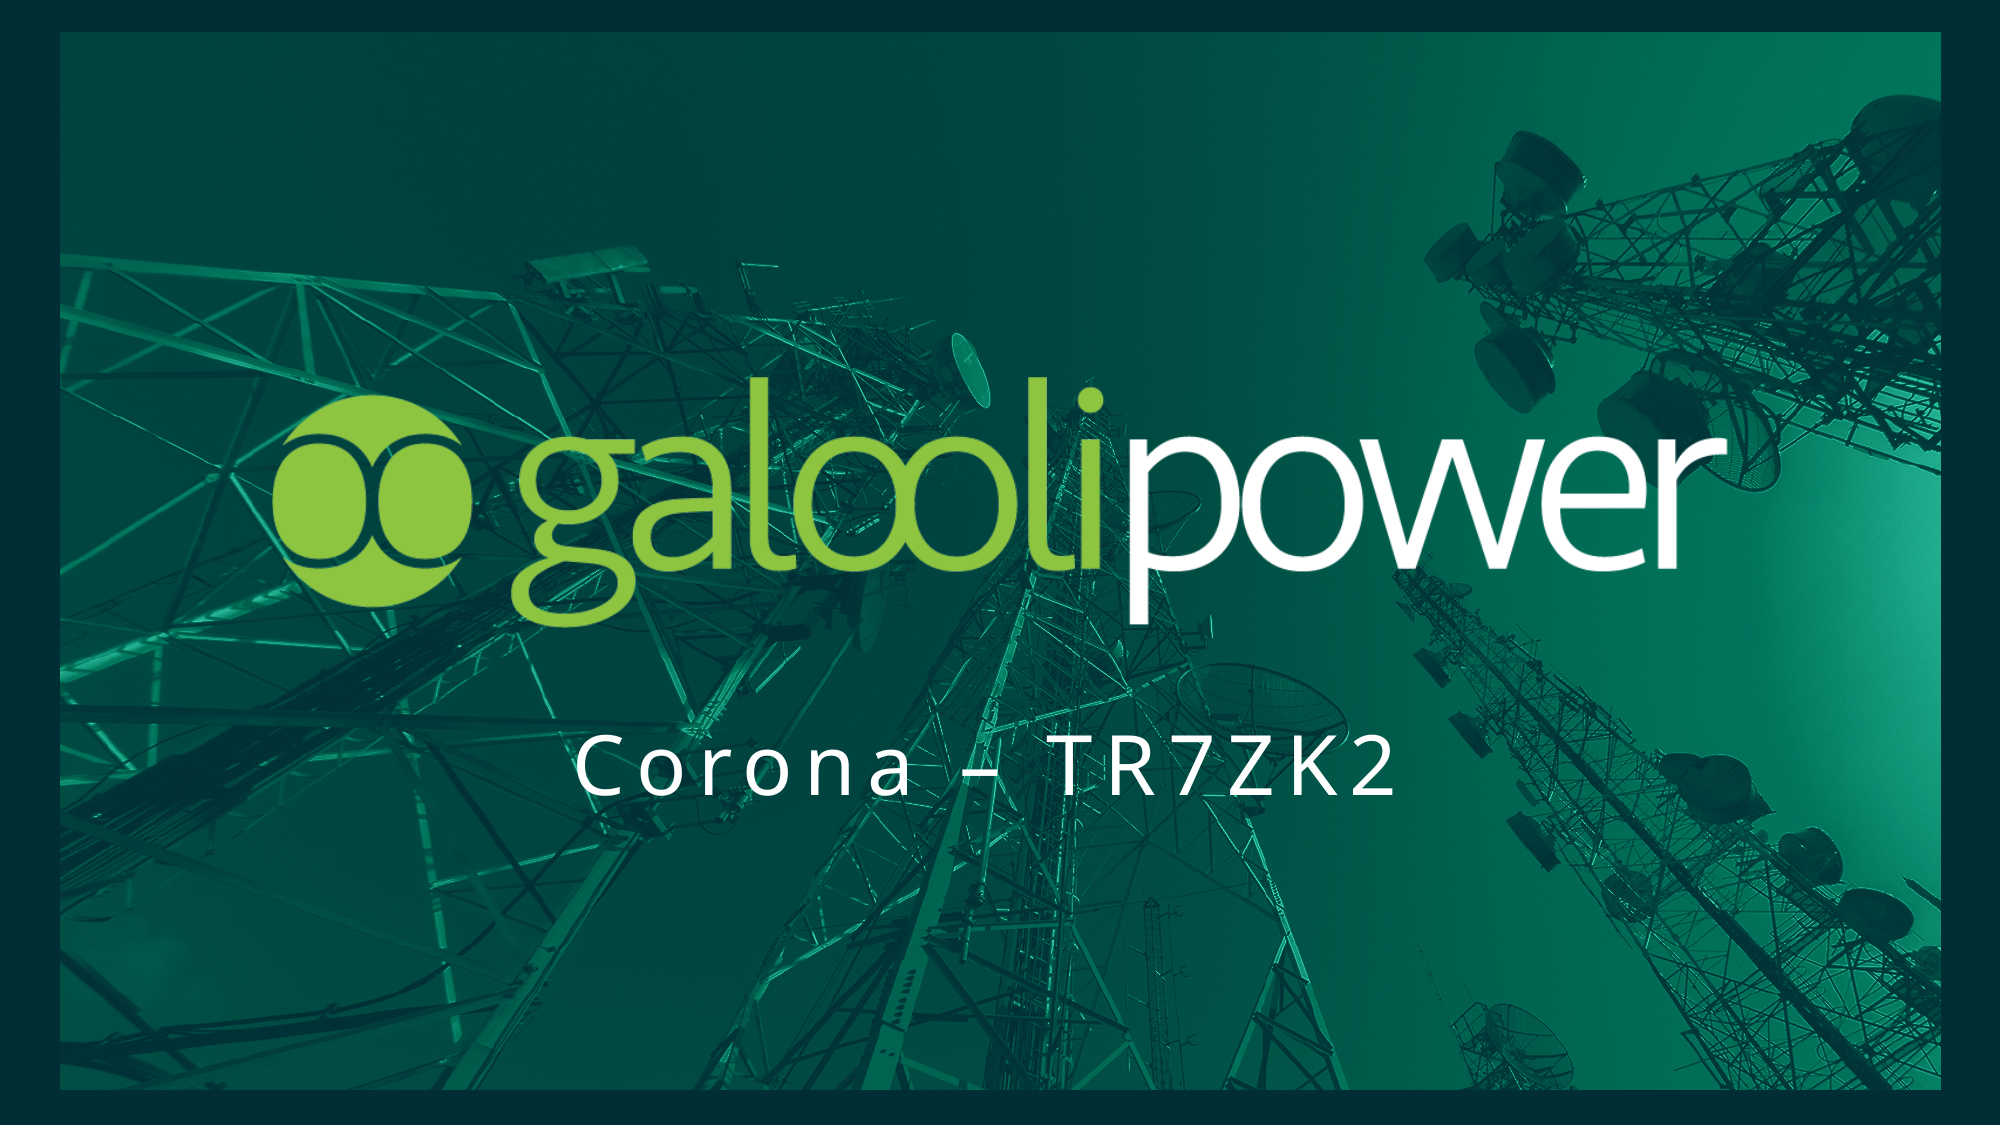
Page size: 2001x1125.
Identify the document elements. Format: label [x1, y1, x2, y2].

picture [60, 32, 1941, 1091]
